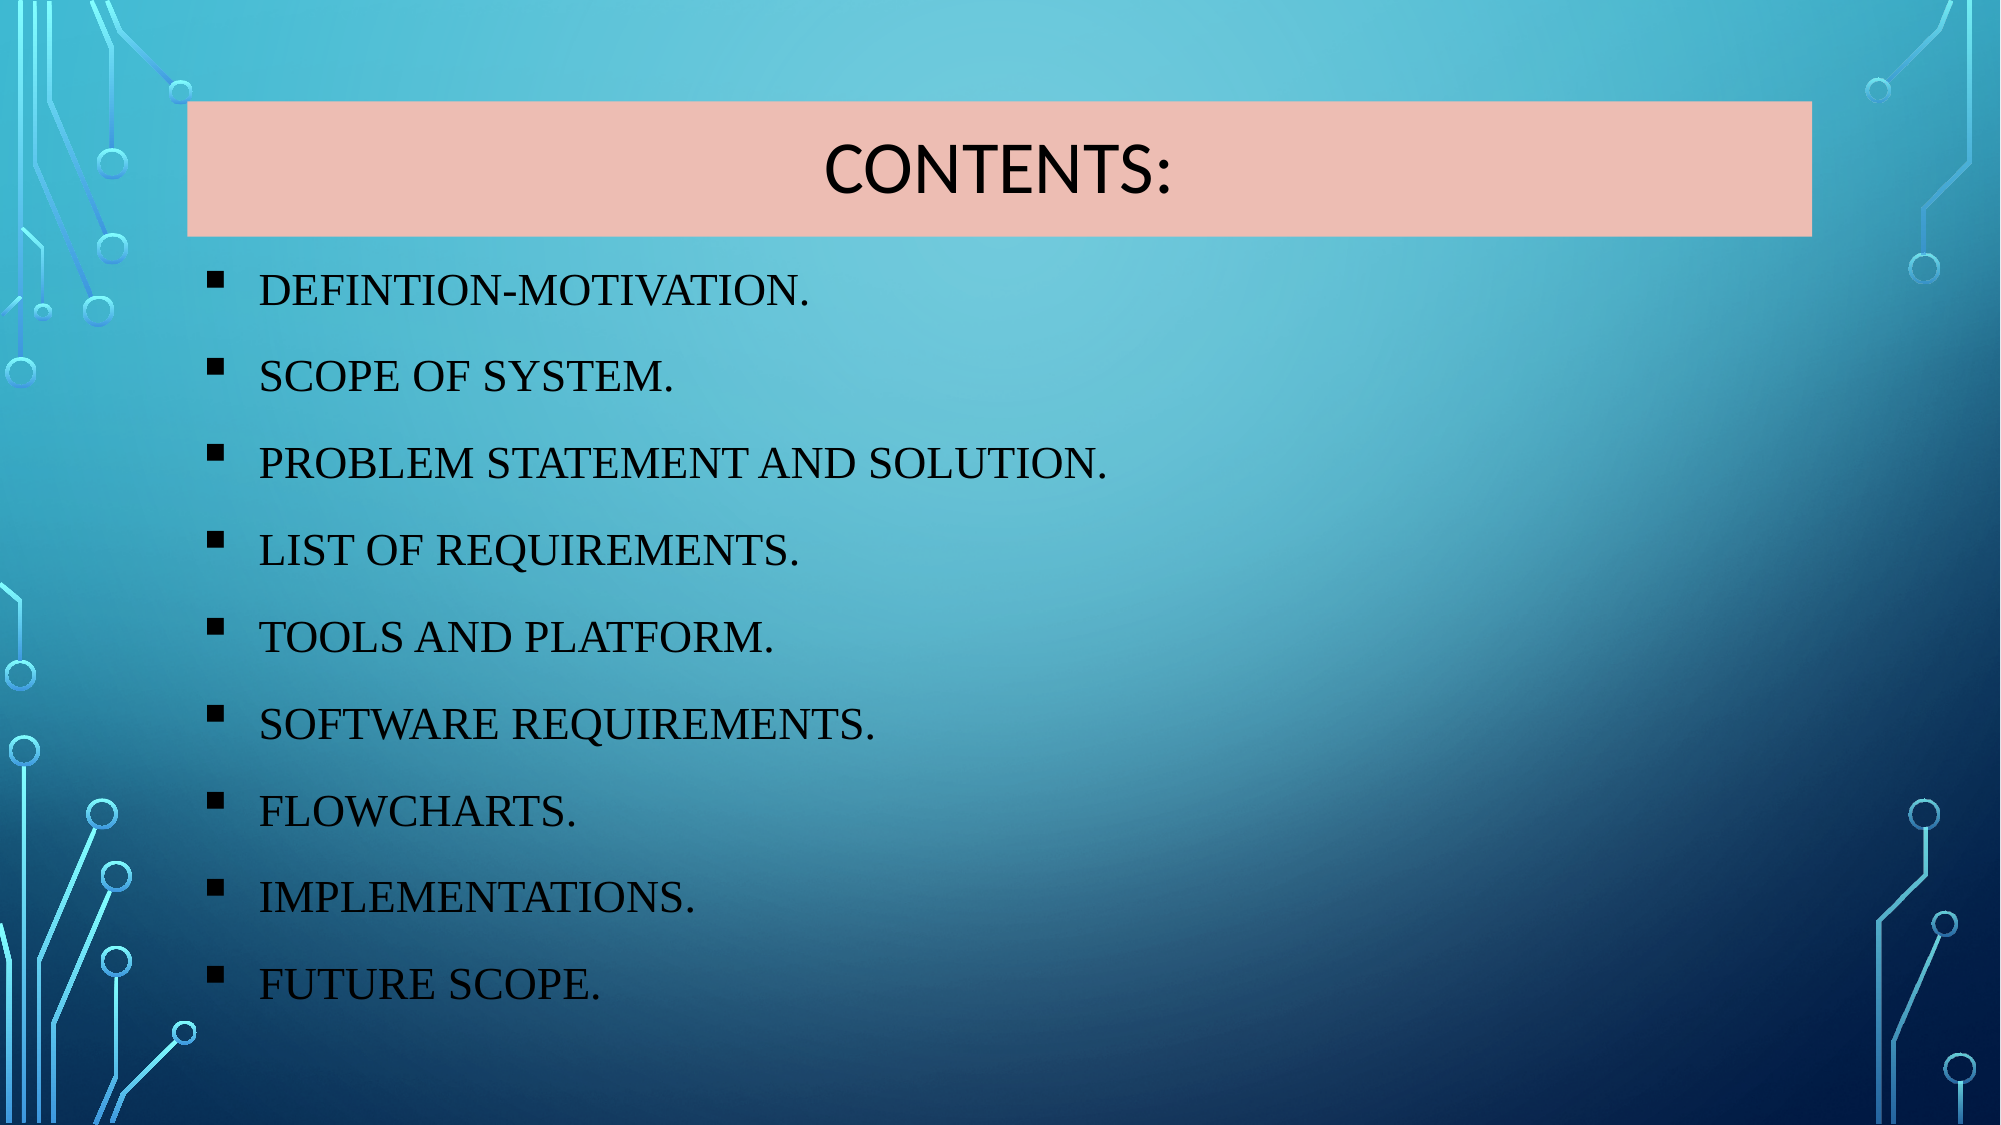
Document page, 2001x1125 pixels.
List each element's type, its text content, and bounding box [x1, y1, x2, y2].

list DEFINTION-MOTIVATION. SCOPE OF SYSTEM. PROBLEM STATEMENT AND SOLUTION. LIST OF REQUIREMENTS. TOOLS AND PLATFORM. SOFTWARE REQUIREMENTS. Flowcharts. IMPLEMENTATIONS. FUTURE SCOPE. [187, 240, 1748, 1104]
title Contents: [187, 101, 1813, 237]
